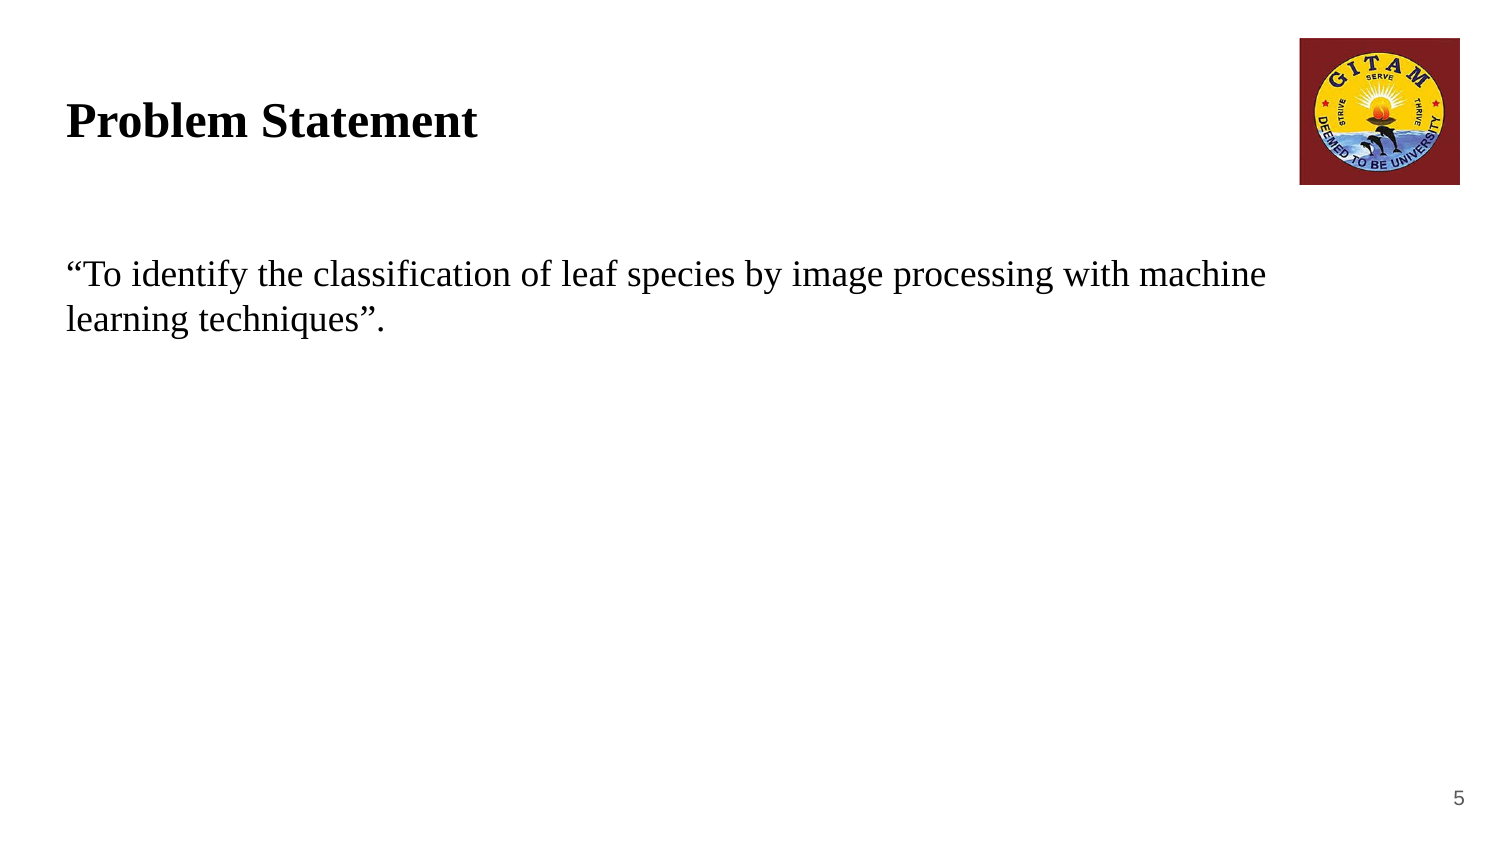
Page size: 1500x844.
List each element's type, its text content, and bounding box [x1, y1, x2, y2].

slide_number 5 [1389, 764, 1480, 830]
picture [1298, 38, 1460, 188]
list “To identify the classification of leaf species by image processing with machine learning techniques”. [51, 189, 1449, 750]
title Problem Statement [51, 72, 1293, 167]
